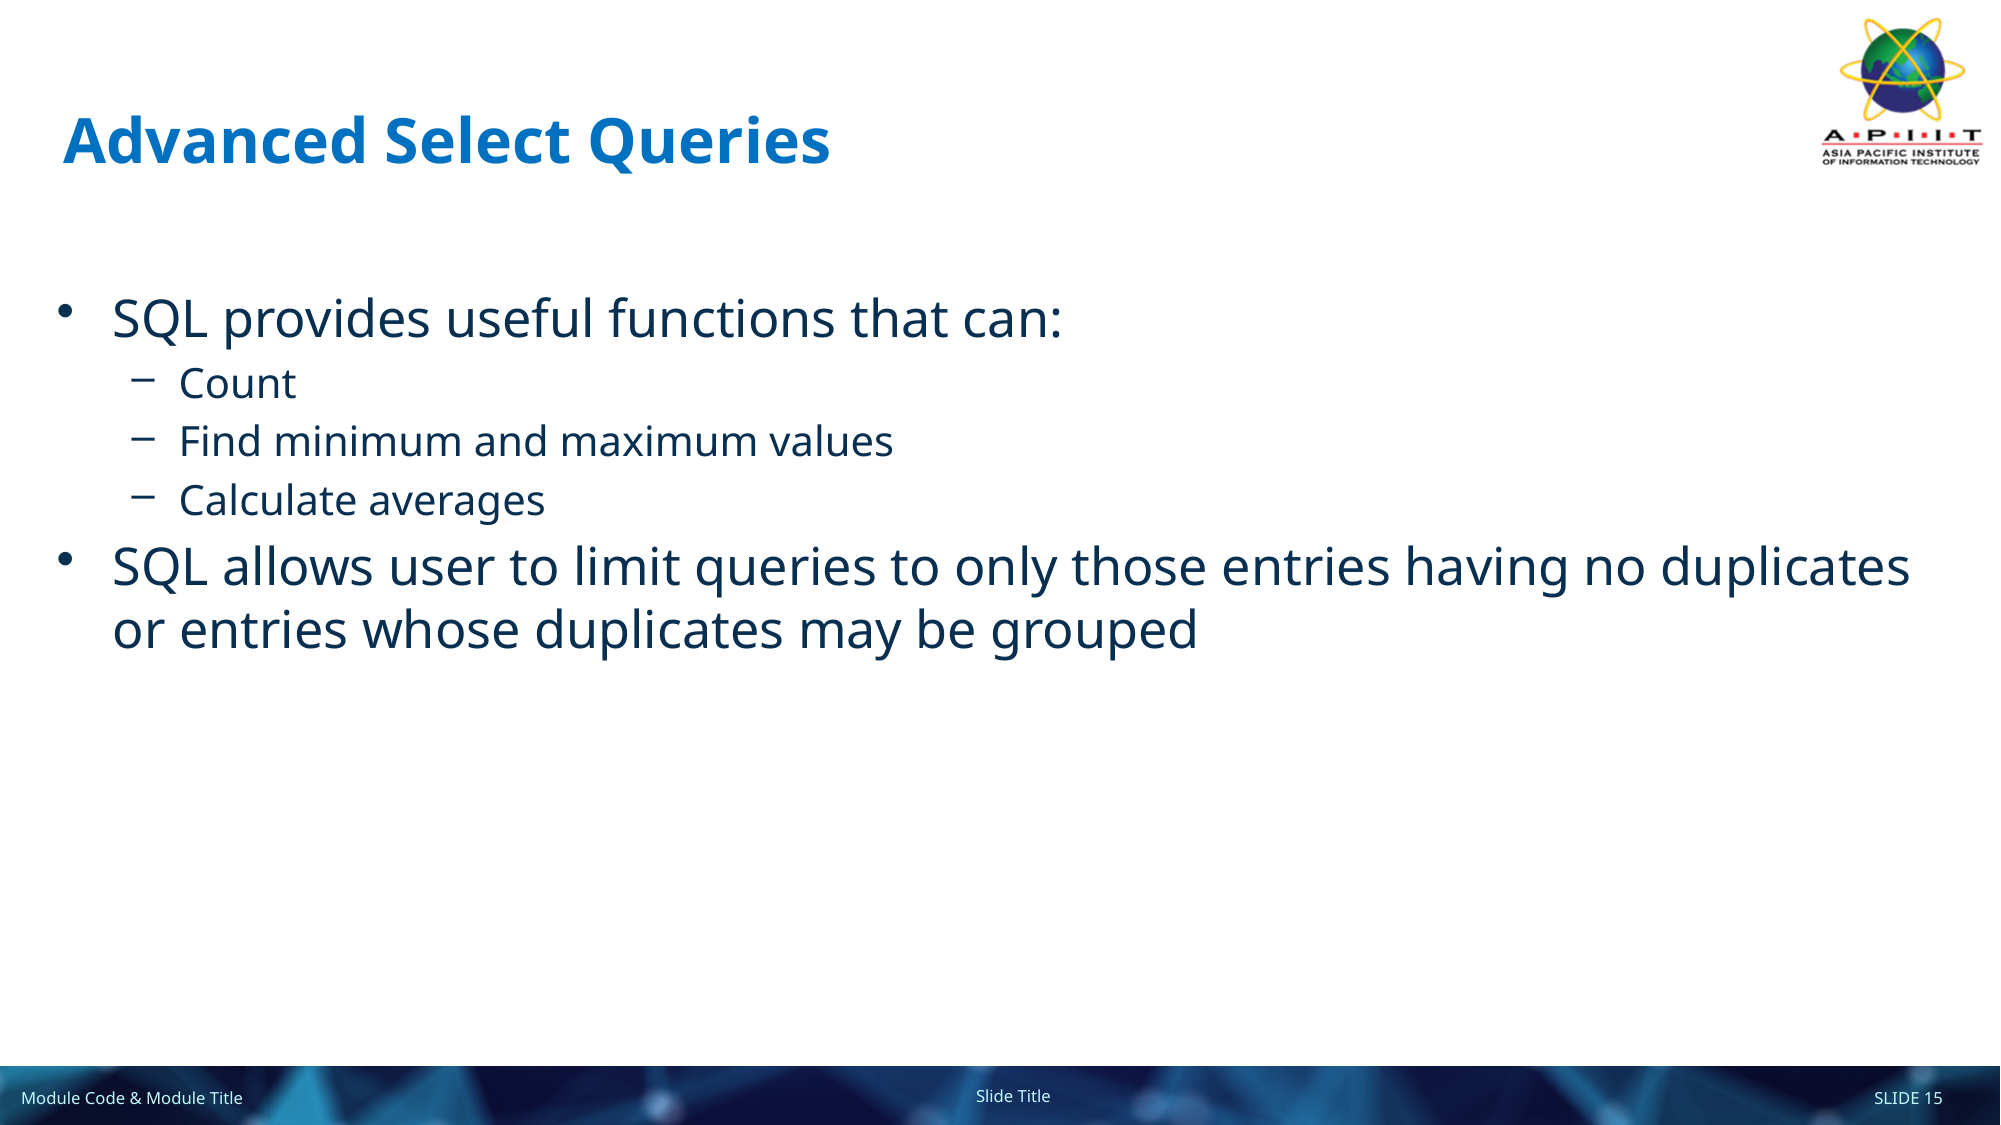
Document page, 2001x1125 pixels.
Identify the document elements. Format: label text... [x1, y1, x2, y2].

title Advanced Select Queries [48, 45, 1764, 233]
picture [1803, 0, 2000, 182]
picture [0, 1066, 2000, 1125]
list SQL provides useful functions that can: Count Find minimum and maximum values Calculate averages SQL allows user to limit queries to only those entries having no duplicates or entries whose duplicates may be grouped [41, 278, 1969, 1021]
